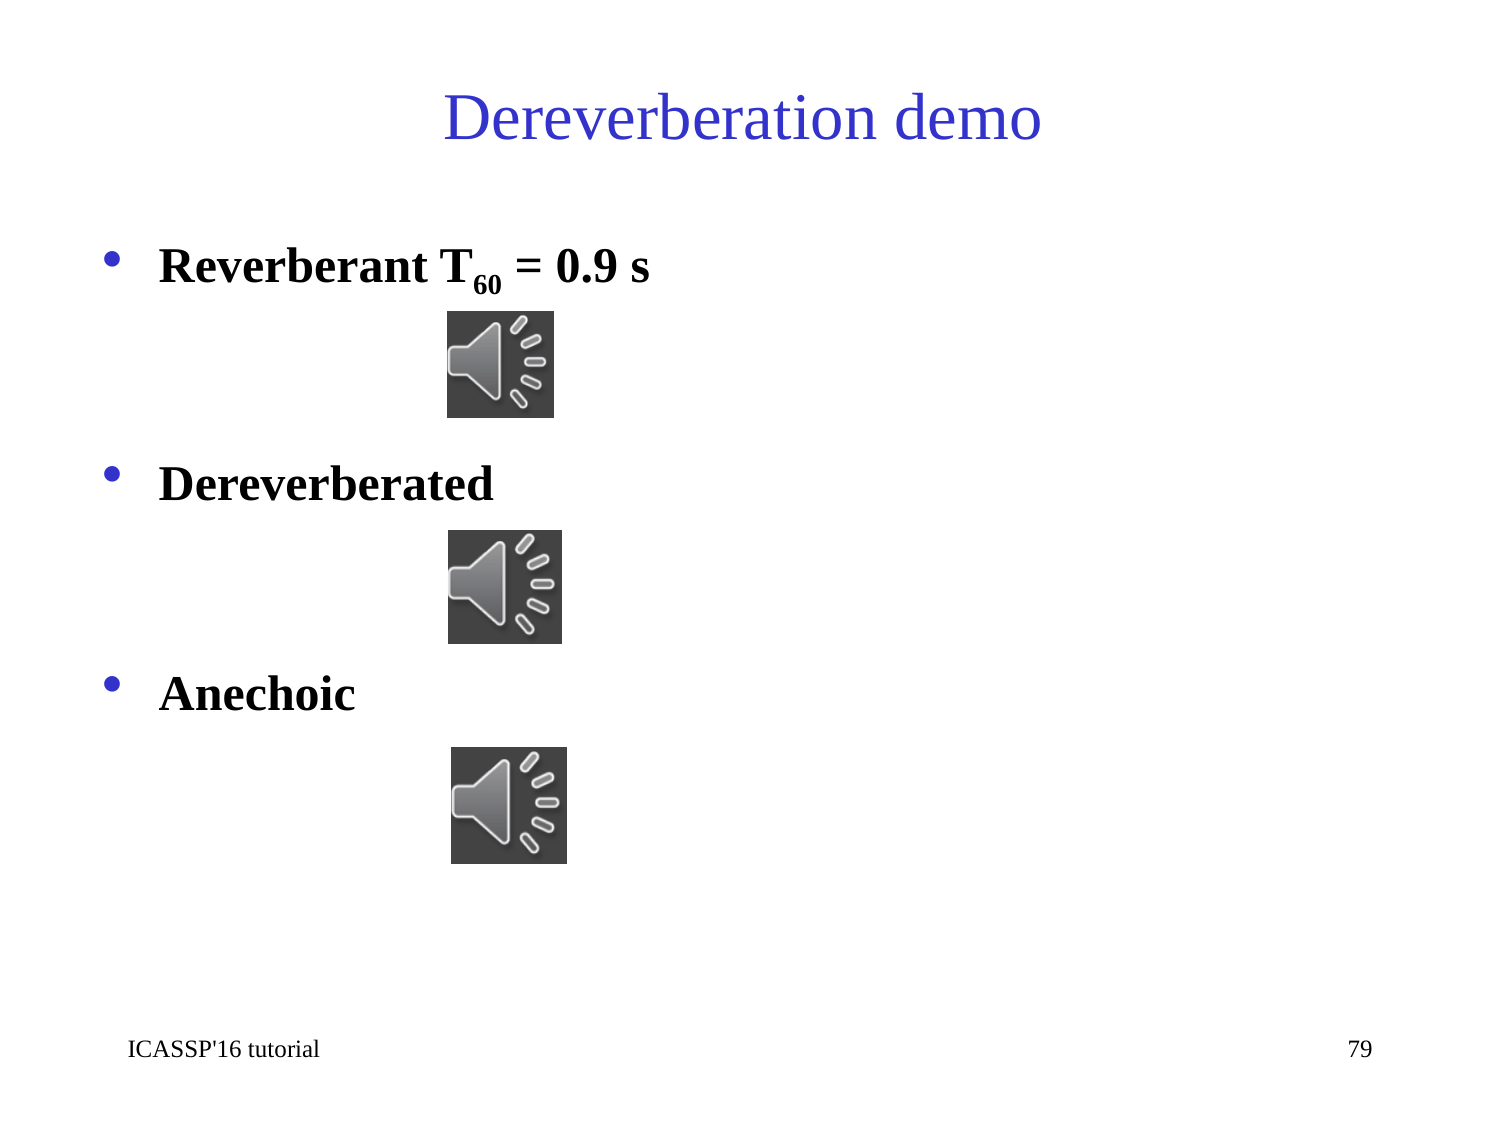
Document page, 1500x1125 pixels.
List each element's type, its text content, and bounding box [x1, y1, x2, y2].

slide_number ICASSP'16 tutorial [112, 1024, 426, 1101]
picture [446, 310, 555, 419]
picture [449, 746, 569, 865]
list Reverberant T60 = 0.9 s Dereverberated Anechoic [87, 224, 732, 815]
picture [446, 528, 564, 646]
title Dereverberation demo [87, 62, 1400, 163]
slide_number 79 [1074, 1024, 1388, 1101]
